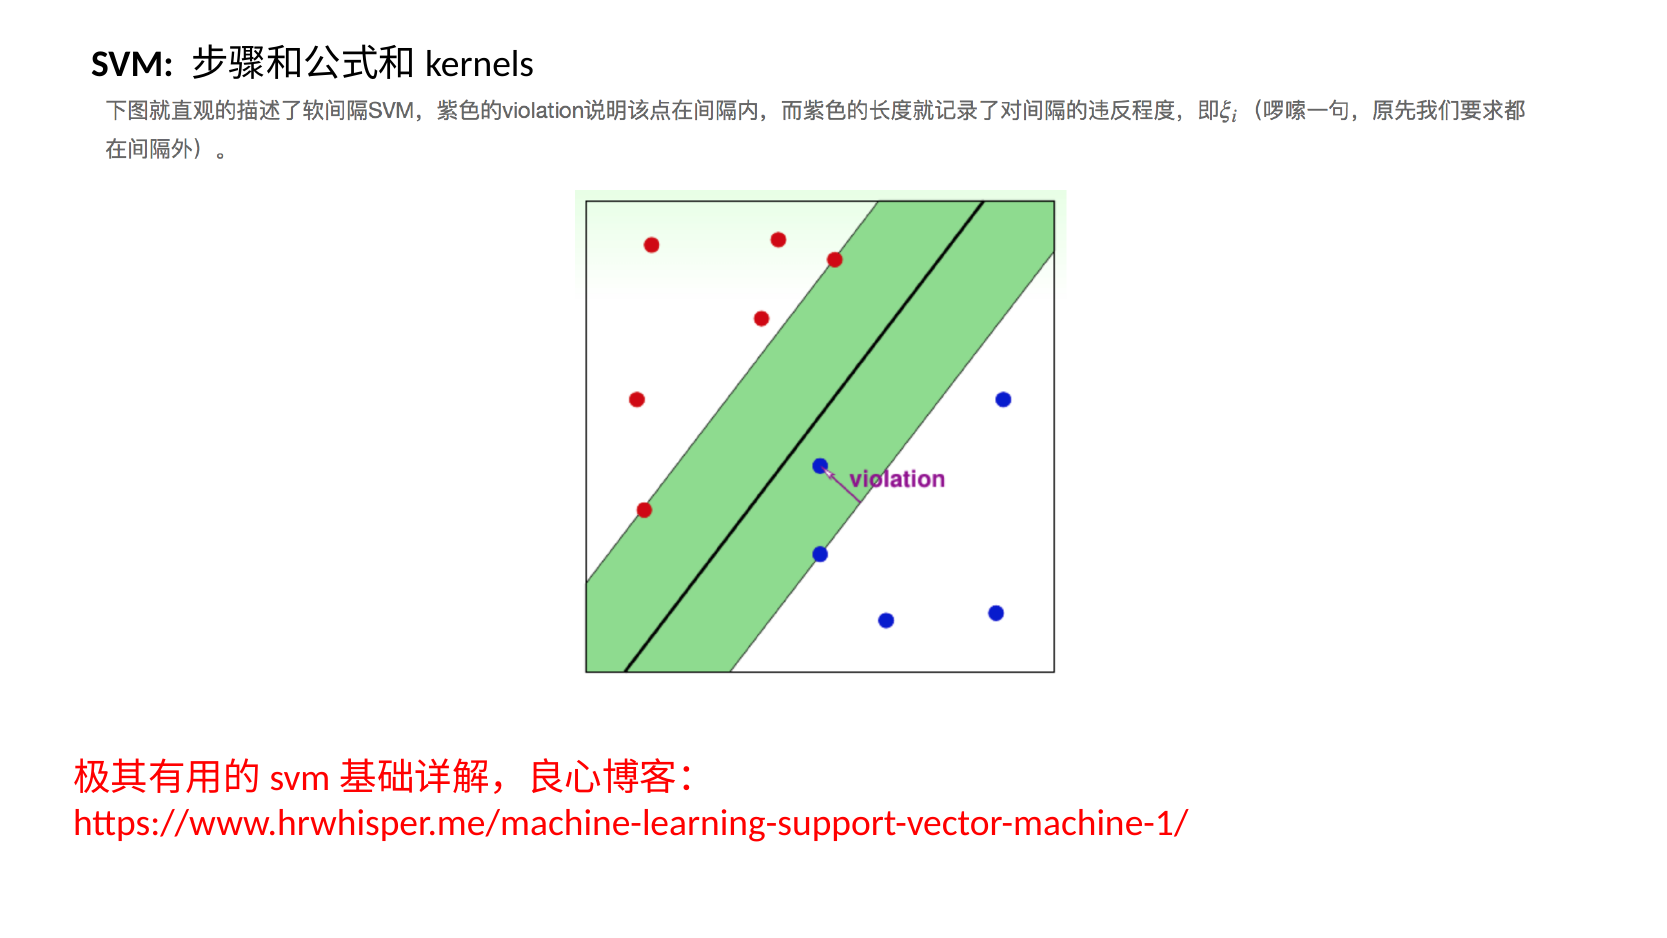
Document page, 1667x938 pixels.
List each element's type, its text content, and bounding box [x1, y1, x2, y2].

text_box SVM: 步骤和公式和kernels [76, 31, 1546, 92]
picture [97, 84, 1535, 693]
text_box 极其有用的svm基础详解，良心博客： https://www.hrwhisper.me/machine-learning-support-vector-machine-1/ [58, 745, 1647, 851]
